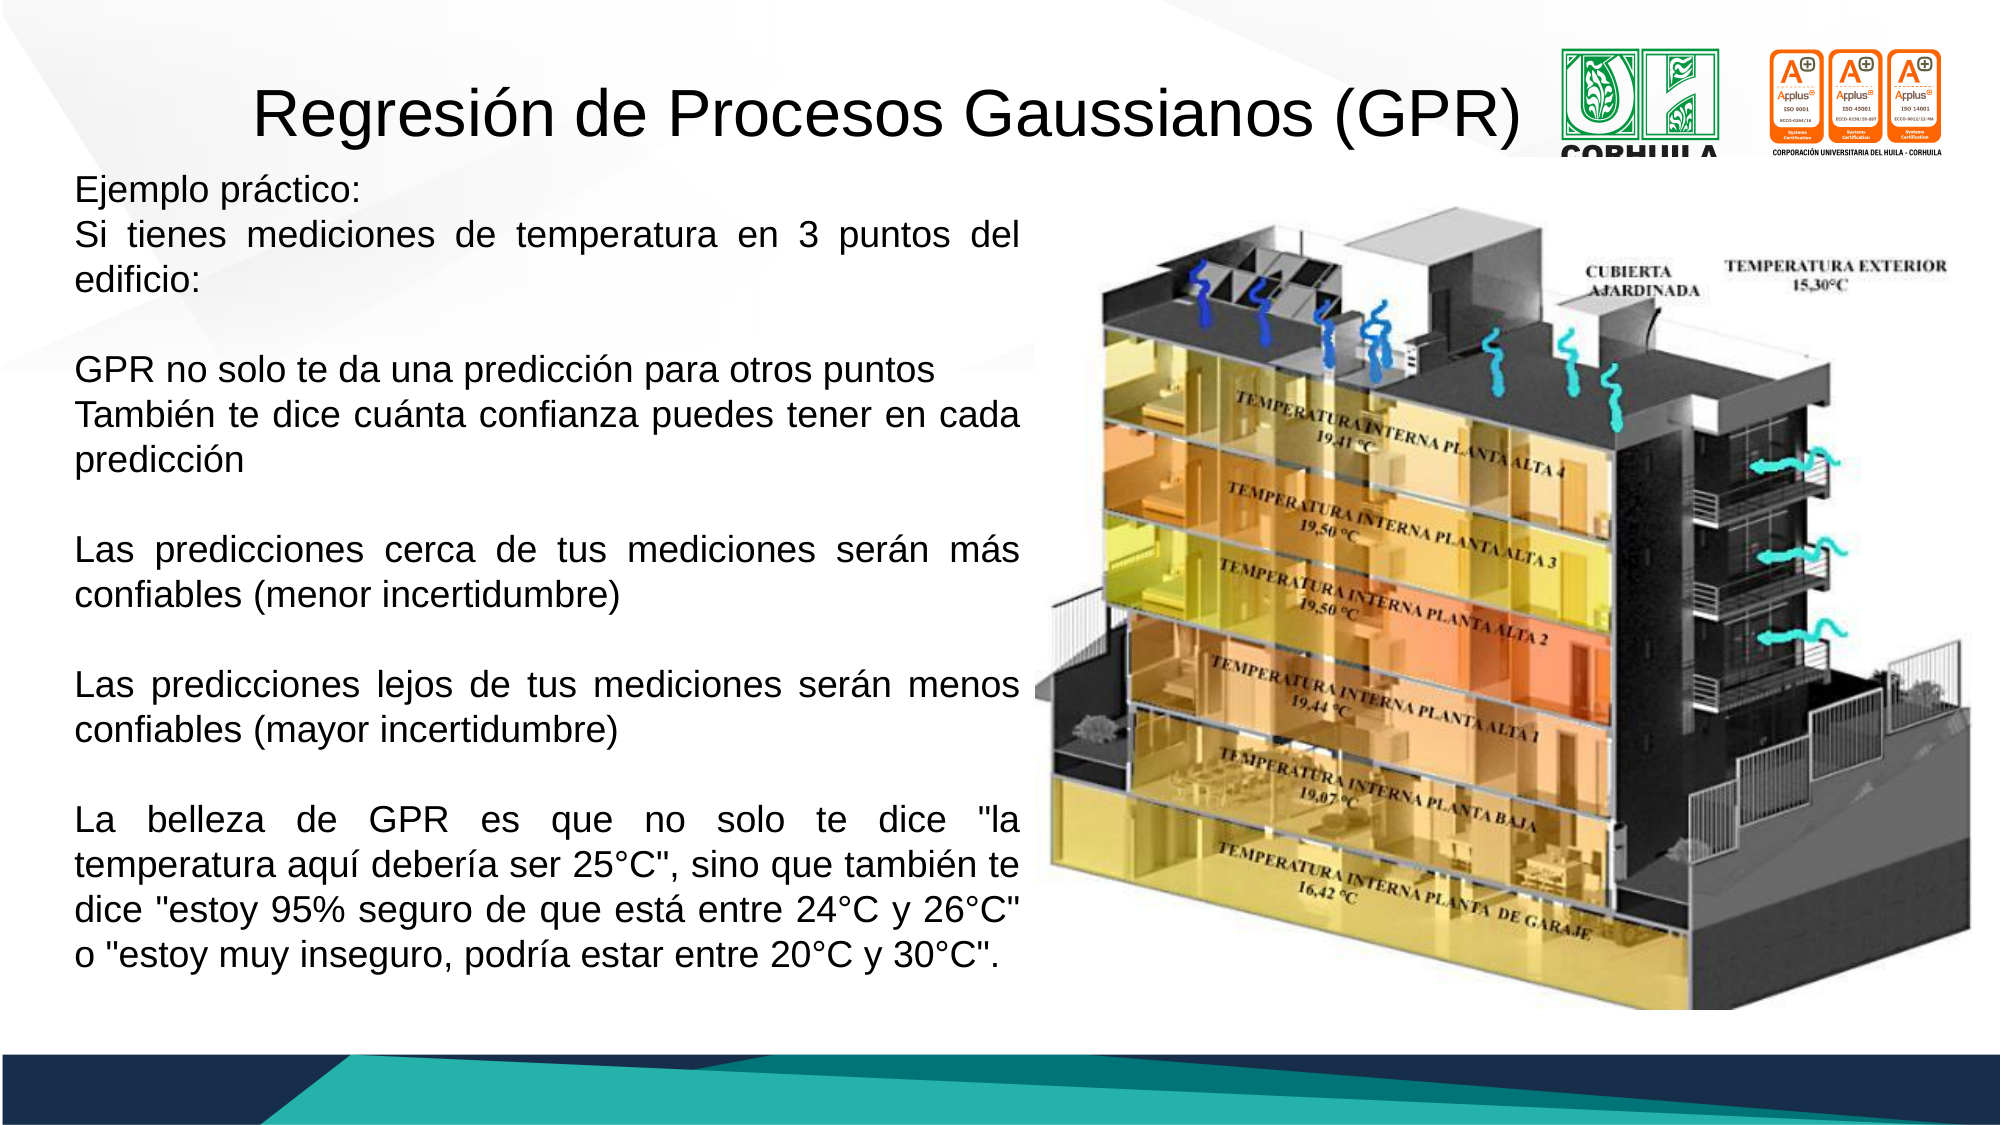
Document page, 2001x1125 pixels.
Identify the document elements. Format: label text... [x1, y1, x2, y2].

text_box Ejemplo práctico: Si tienes mediciones de temperatura en 3 puntos del edificio: GPR no solo te da una predicción para otros puntos También te dice cuánta confianza puedes tener en cada predicción Las predicciones cerca de tus mediciones serán más confiables (menor incertidumbre) Las predicciones lejos de tus mediciones serán menos confiables (mayor incertidumbre) La belleza de GPR es que no solo te dice "la temperatura aquí debería ser 25°C", sino que también te dice "estoy 95% seguro de que está entre 24°C y 26°C" o "estoy muy inseguro, podría estar entre 20°C y 30°C". [59, 157, 1033, 983]
text_box Regresión de Procesos Gaussianos (GPR) [0, 61, 1860, 157]
picture [0, 0, 2000, 1125]
